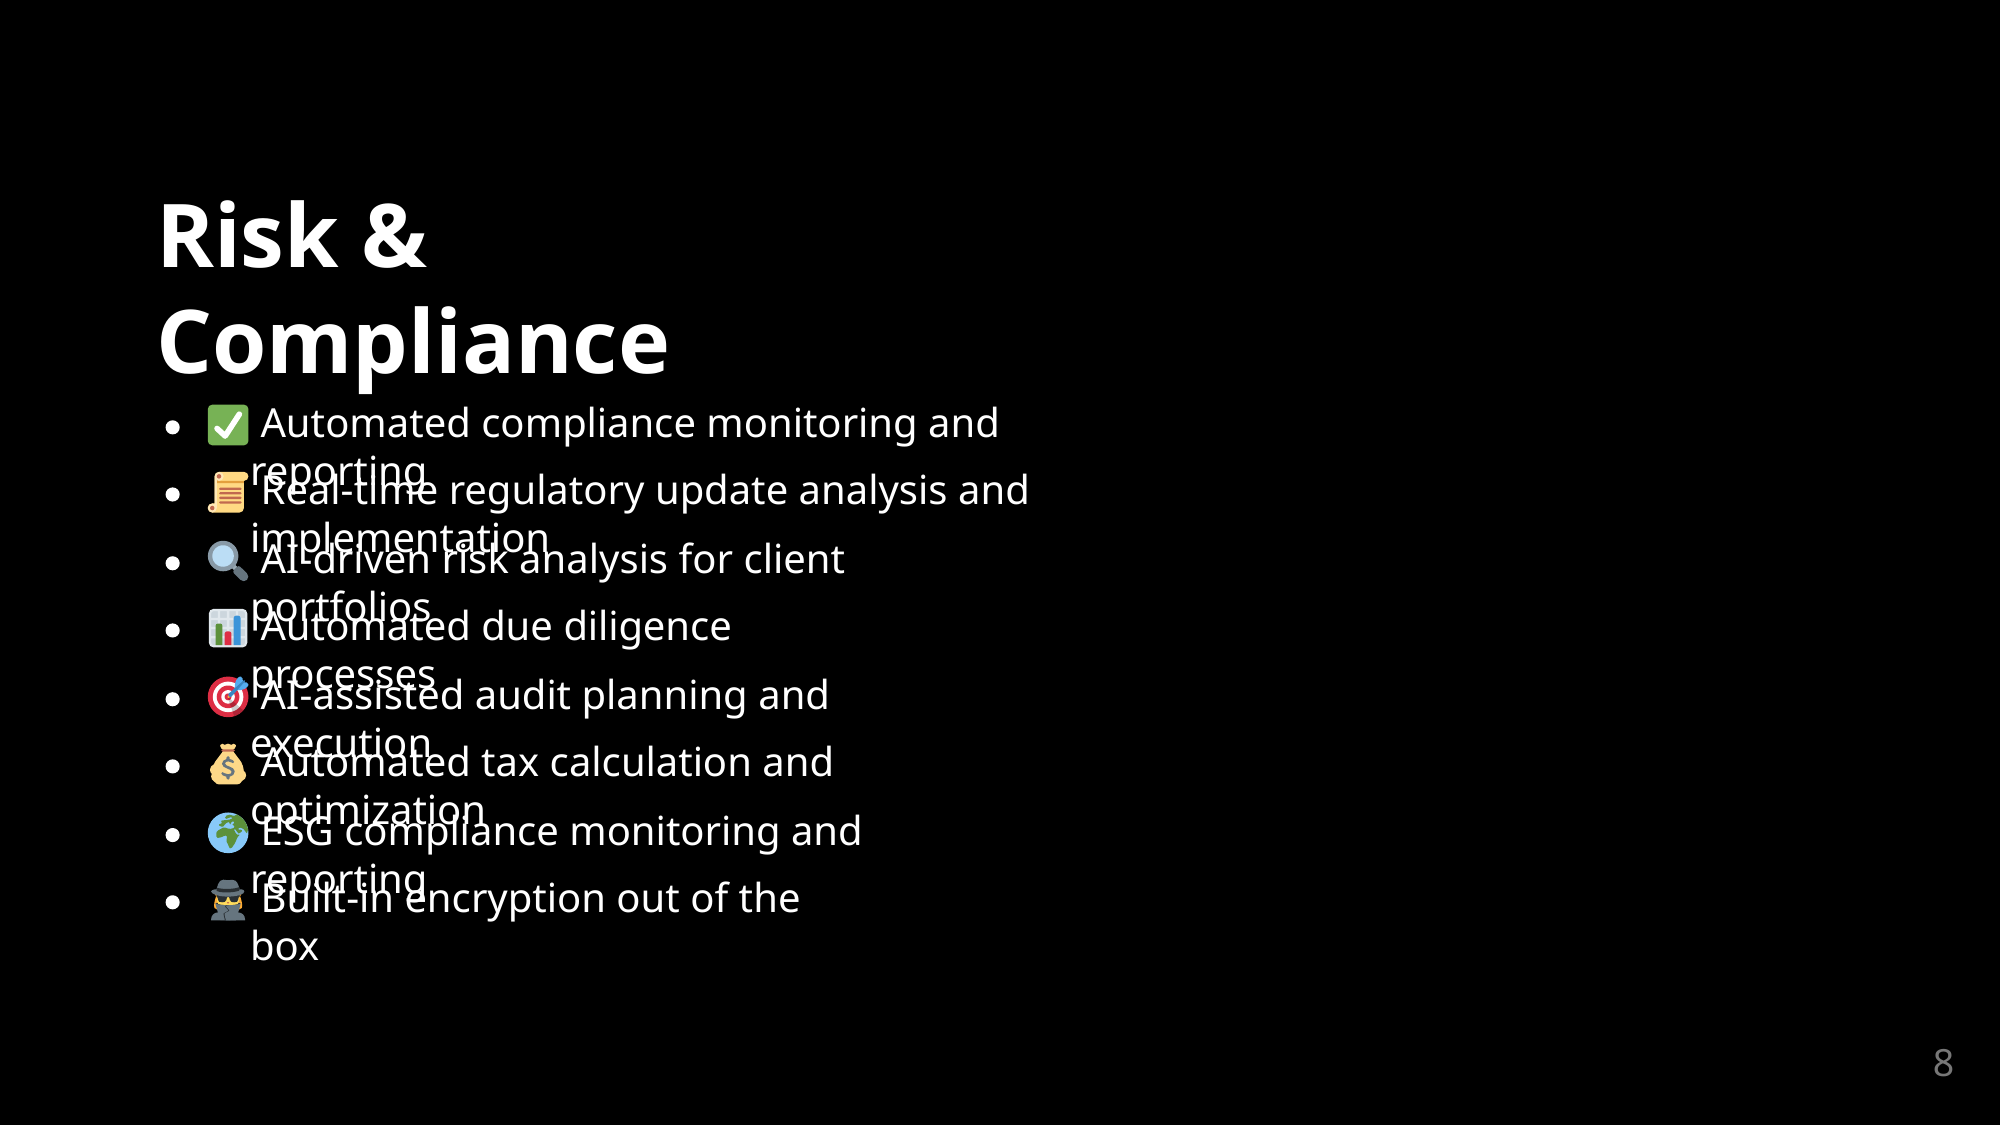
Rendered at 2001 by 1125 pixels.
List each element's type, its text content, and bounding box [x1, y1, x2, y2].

text_box [212, 681, 235, 713]
text_box [207, 471, 224, 513]
text_box Automated compliance monitoring and reporting [250, 397, 1135, 451]
text_box [228, 680, 246, 697]
text_box [165, 692, 180, 707]
text_box [219, 496, 242, 500]
text_box [220, 471, 249, 481]
text_box [165, 623, 180, 638]
text_box [212, 545, 234, 567]
text_box [234, 691, 240, 704]
text_box [207, 404, 249, 446]
text_box [220, 743, 236, 749]
text_box [207, 812, 249, 854]
text_box AI-assisted audit planning and execution [250, 669, 979, 723]
text_box [207, 676, 237, 718]
text_box [236, 912, 246, 921]
text_box ESG compliance monitoring and reporting [250, 805, 1006, 859]
text_box [214, 484, 244, 513]
text_box [211, 889, 245, 897]
text_box [224, 631, 232, 646]
text_box [215, 623, 223, 646]
text_box [165, 895, 180, 910]
text_box [165, 828, 180, 843]
text_box Real-time regulatory update analysis and implementation [250, 464, 1275, 518]
text_box Built-in encryption out of the box [250, 872, 851, 926]
text_box [165, 487, 180, 502]
text_box Automated due diligence processes [250, 600, 892, 654]
text_box [221, 690, 231, 704]
text_box [214, 411, 243, 439]
text_box [210, 752, 247, 785]
text_box [211, 912, 220, 921]
text_box [165, 759, 180, 774]
text_box [208, 608, 248, 648]
text_box Risk & Compliance [156, 180, 935, 298]
text_box [238, 682, 249, 691]
text_box [217, 480, 244, 484]
text_box [241, 688, 249, 710]
text_box [234, 676, 243, 688]
text_box [221, 756, 235, 780]
text_box [216, 887, 240, 893]
text_box [216, 814, 249, 849]
text_box [0, 0, 2000, 1125]
text_box Automated tax calculation and optimization [250, 736, 1034, 790]
text_box [238, 690, 244, 707]
text_box [217, 879, 239, 888]
text_box [233, 566, 249, 582]
text_box [207, 540, 239, 572]
text_box 8 [1932, 1039, 1971, 1090]
text_box [224, 903, 241, 921]
text_box [215, 903, 228, 921]
text_box [216, 685, 234, 709]
text_box [216, 896, 240, 903]
text_box AI-driven risk analysis for client portfolios [250, 533, 992, 587]
text_box [165, 556, 180, 571]
text_box [165, 420, 180, 435]
text_box [227, 698, 244, 717]
text_box [233, 615, 241, 646]
